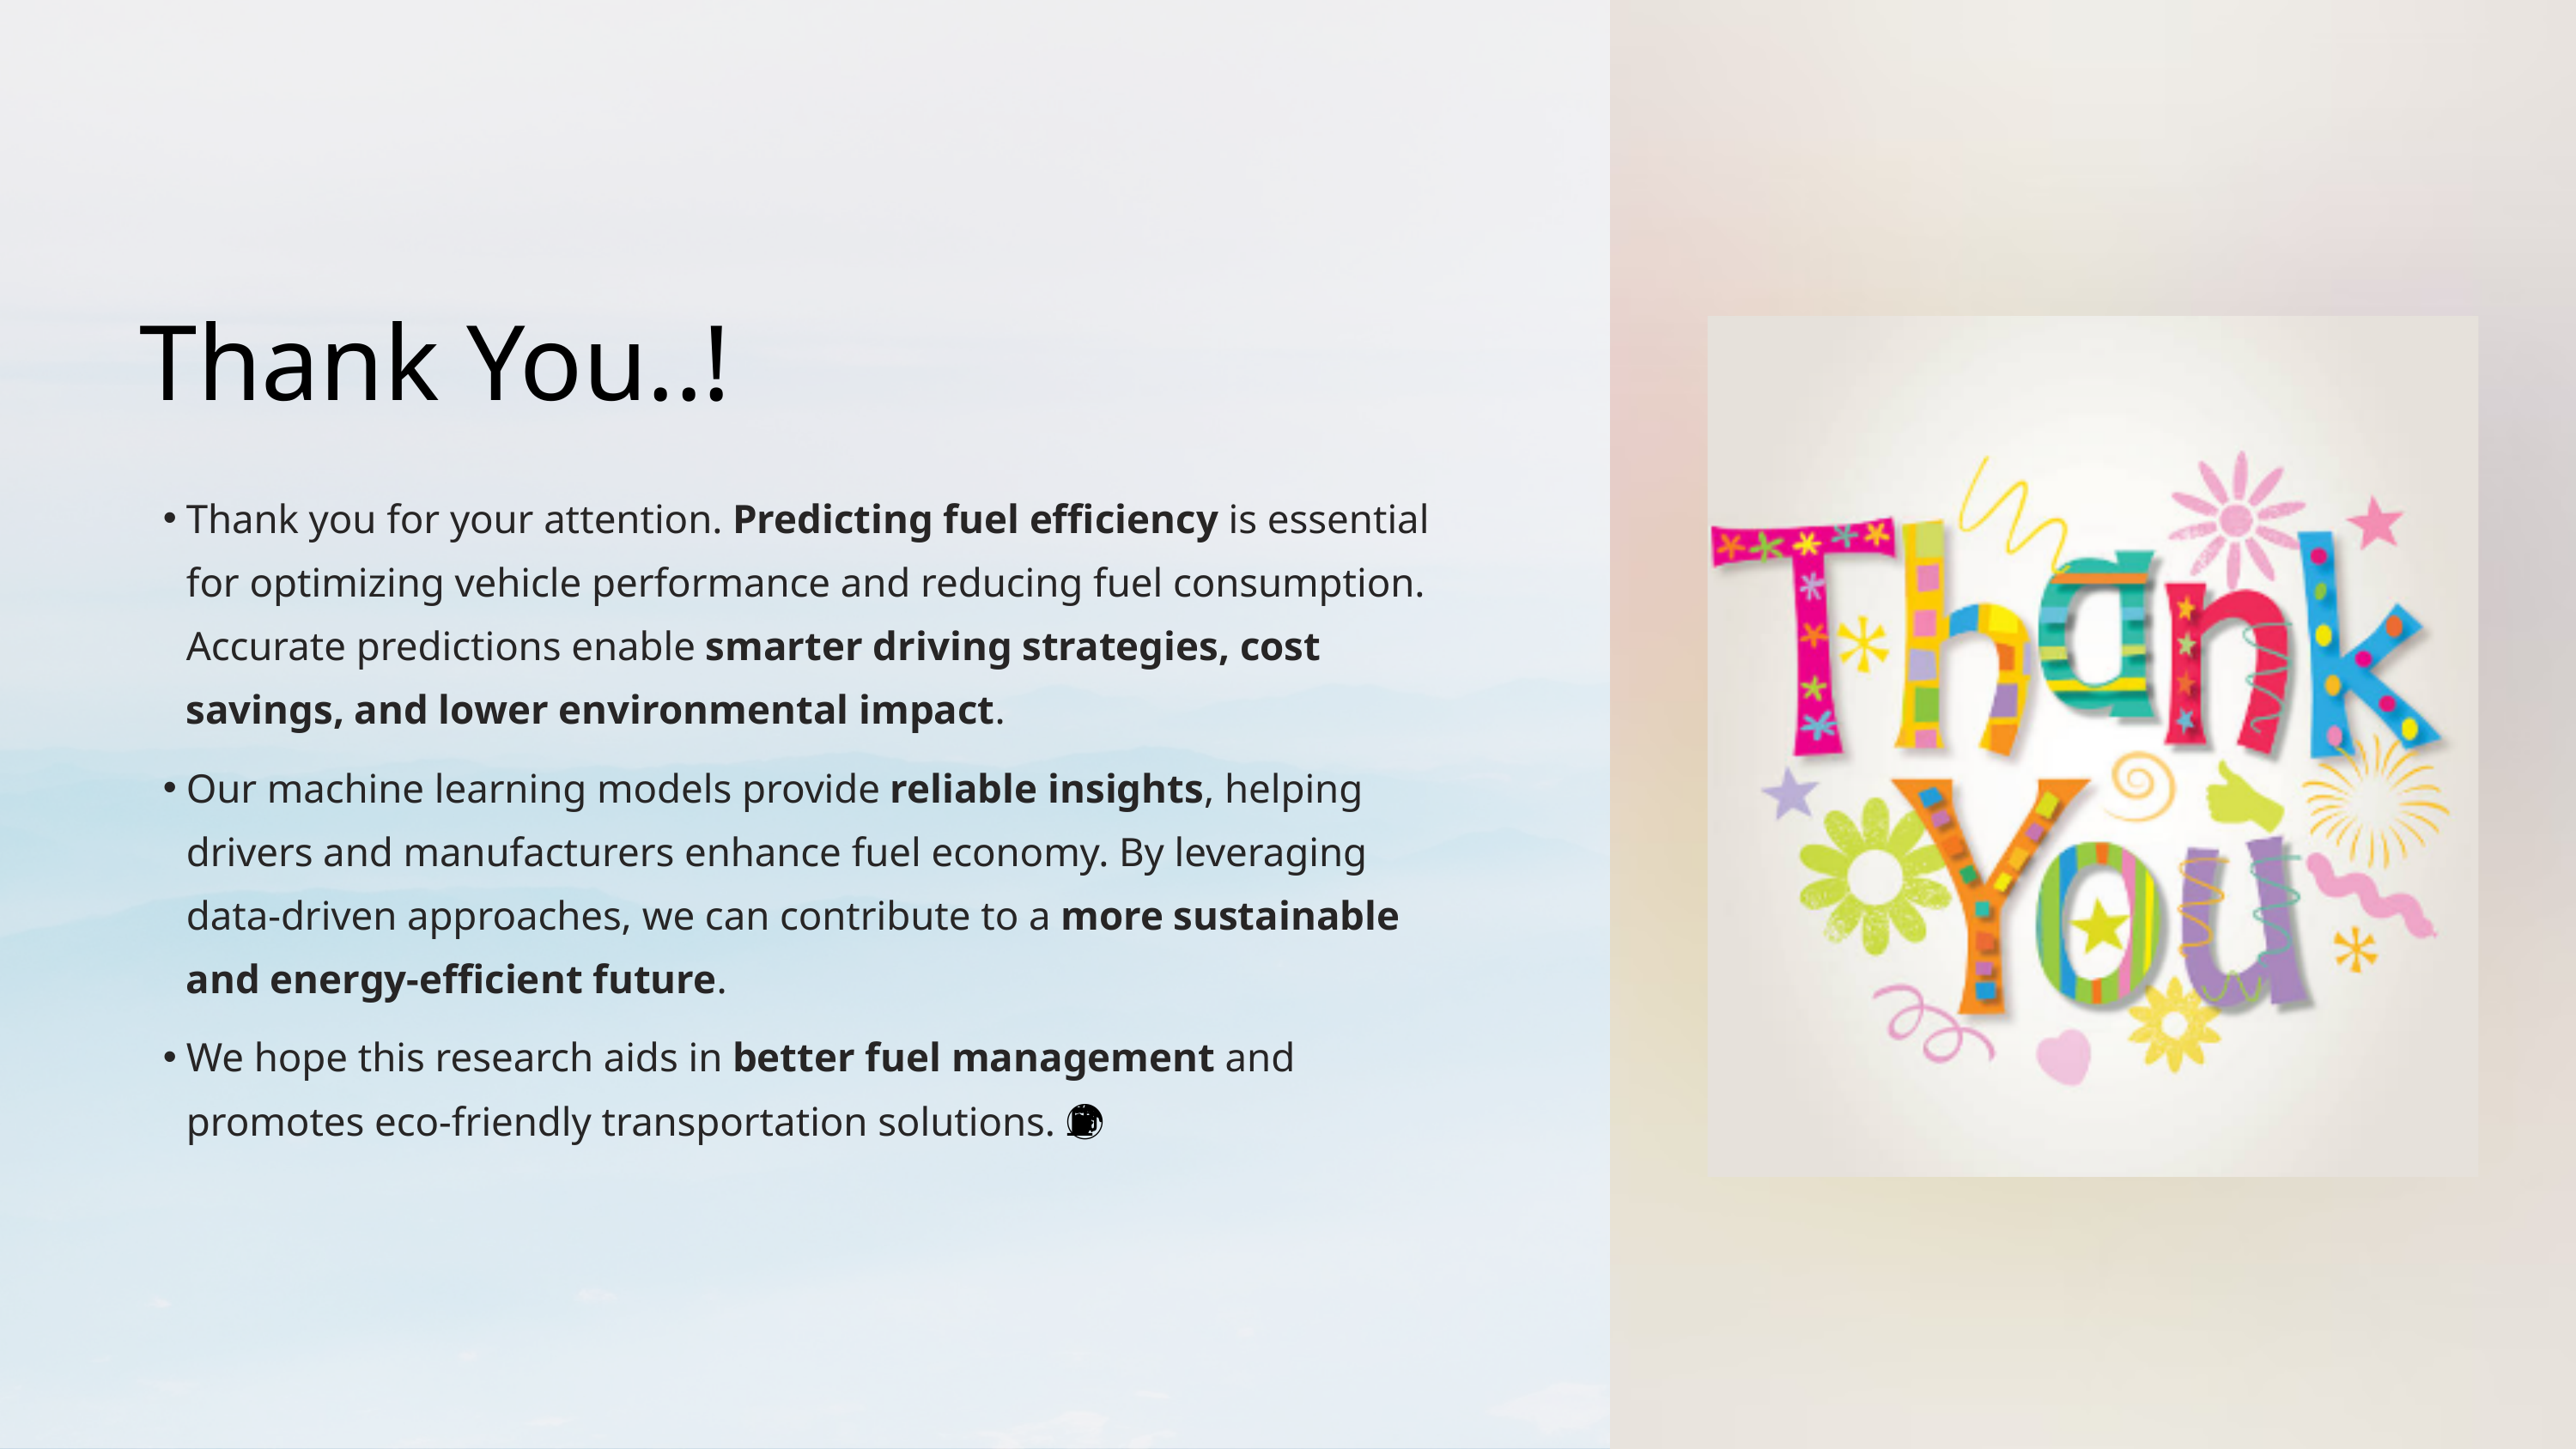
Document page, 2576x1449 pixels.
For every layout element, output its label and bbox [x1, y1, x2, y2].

text_box [139, 1025, 1471, 1154]
text_box [139, 486, 1471, 743]
text_box [139, 294, 1188, 427]
text_box [0, 0, 2576, 1449]
text_box [139, 755, 1471, 1012]
